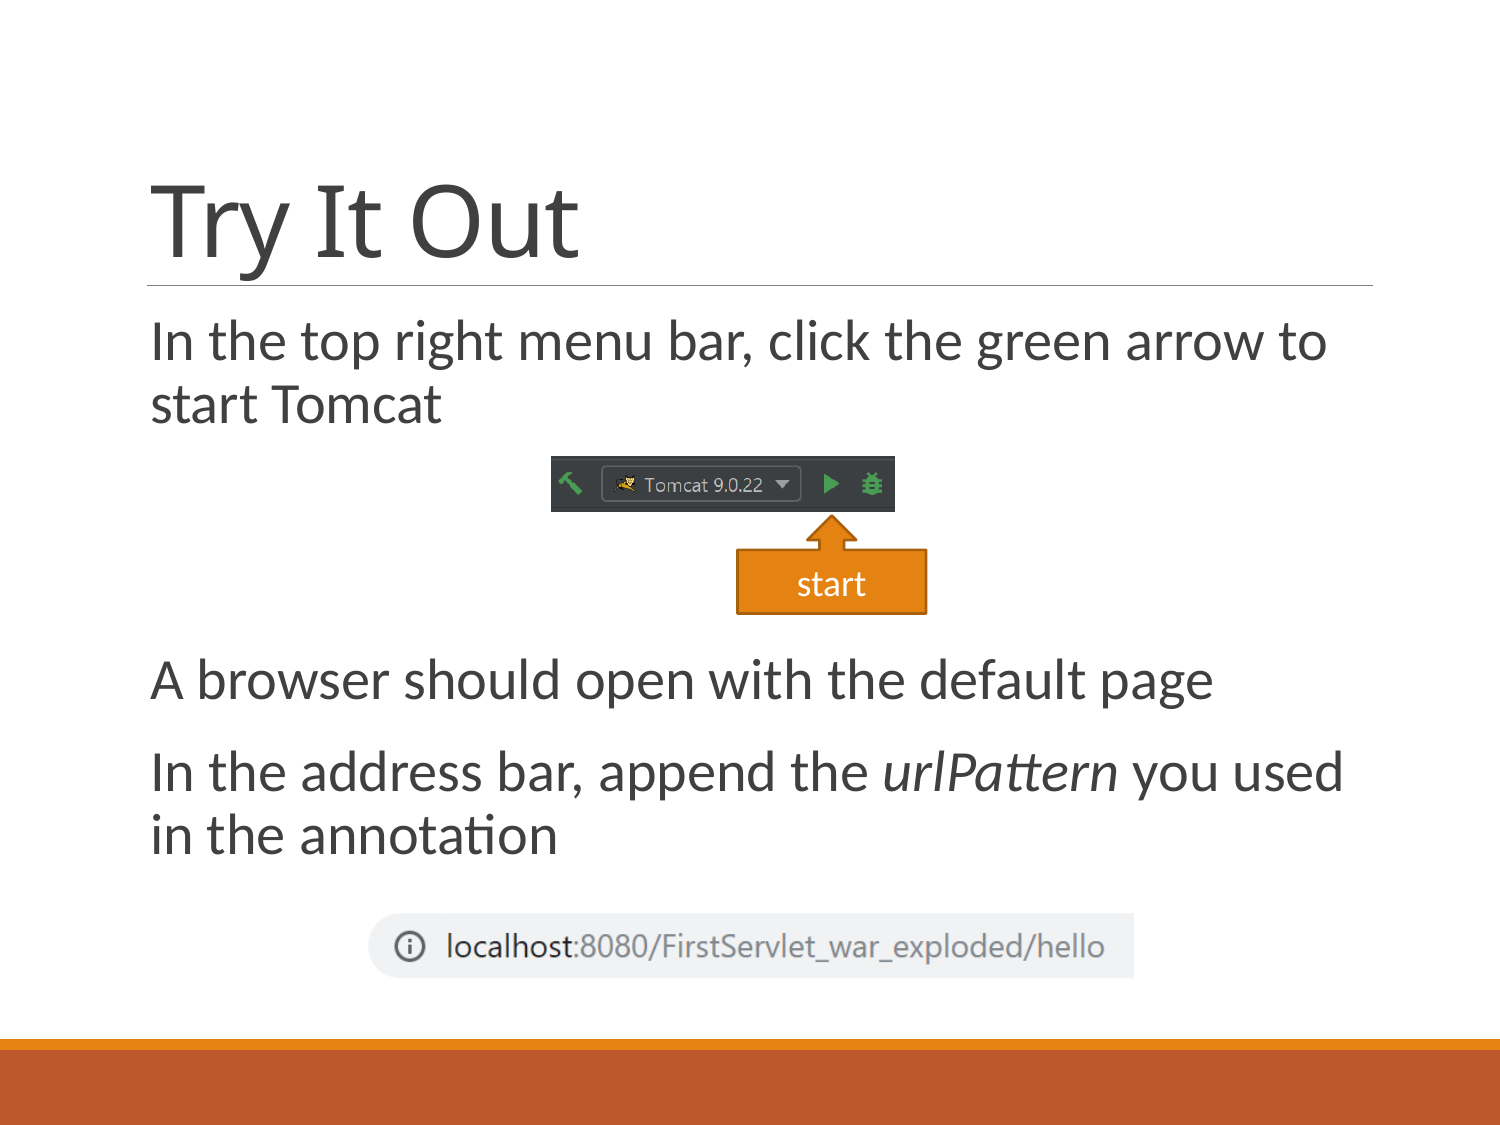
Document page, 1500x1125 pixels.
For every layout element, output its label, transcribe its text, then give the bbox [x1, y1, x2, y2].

picture [550, 456, 896, 512]
title Try It Out [135, 47, 1373, 285]
picture [365, 911, 1135, 984]
text_box start [736, 521, 928, 615]
list In the top right menu bar, click the green arrow to start Tomcat A browser should open with the default page In the address bar, append the urlPattern you used in the annotation [135, 302, 1373, 963]
